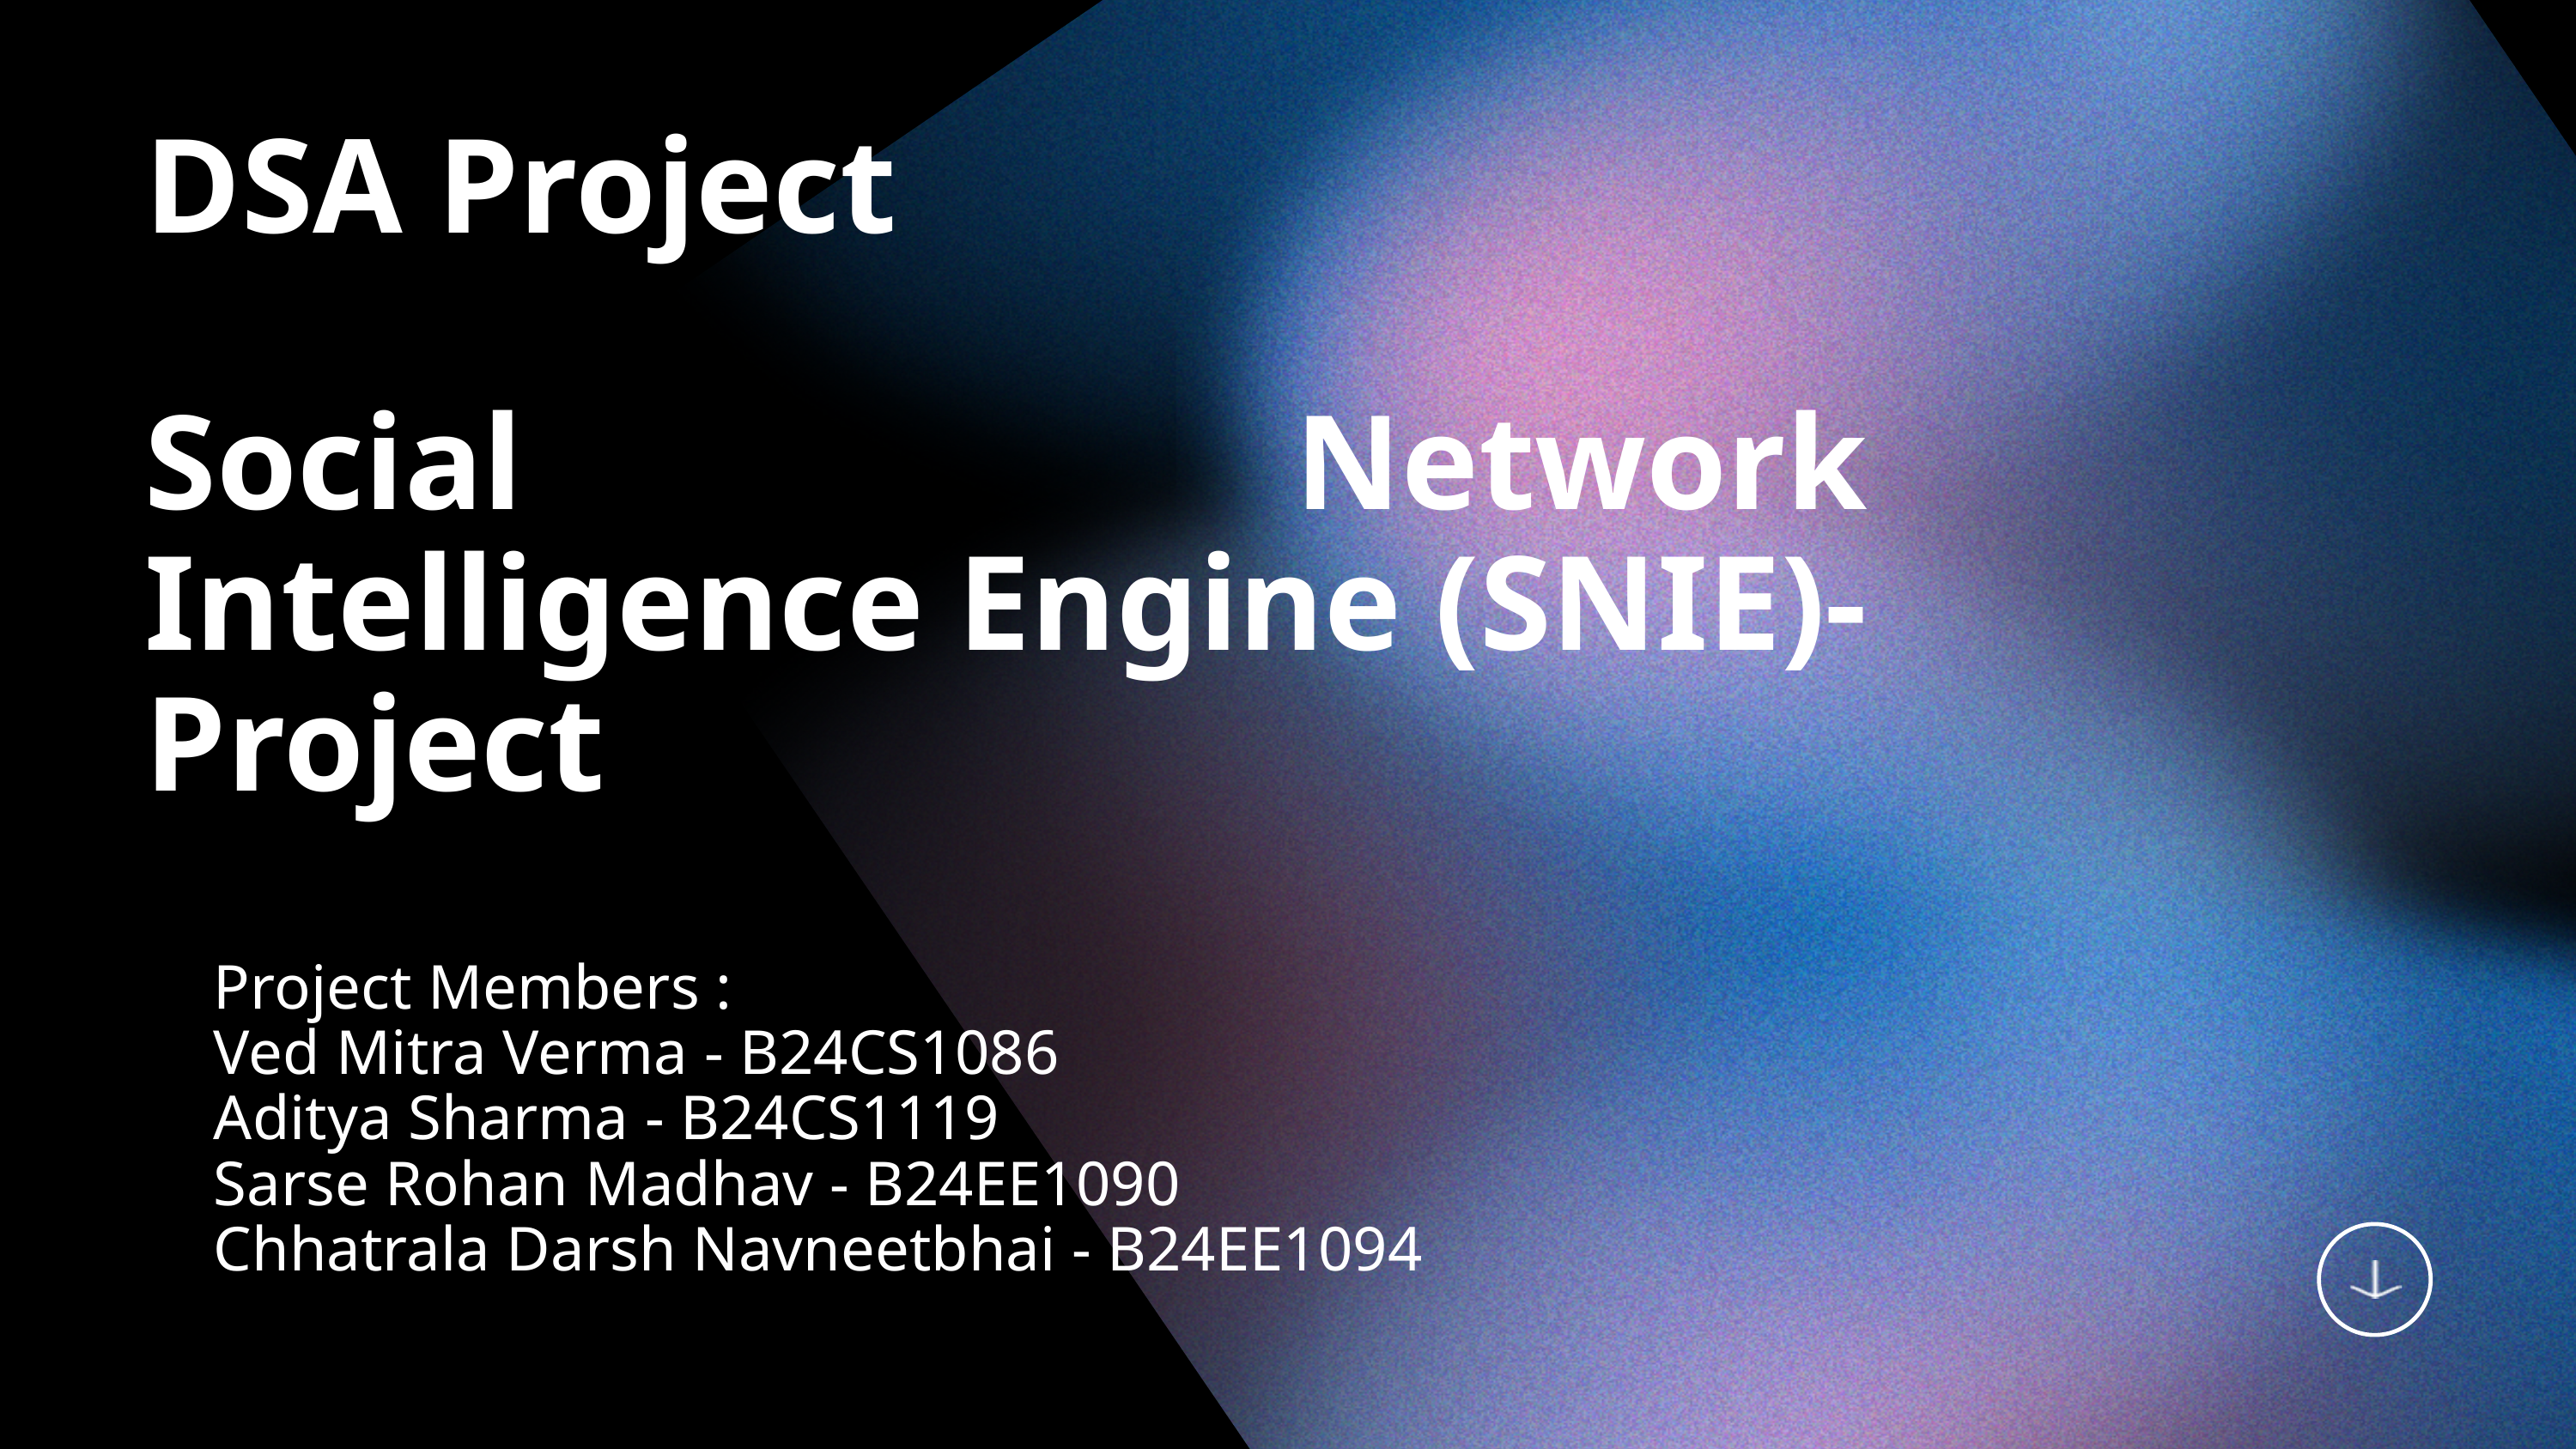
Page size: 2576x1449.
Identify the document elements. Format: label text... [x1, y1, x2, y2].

text_box Social Network Intelligence Engine (SNIE)- Project [144, 395, 1868, 818]
text_box DSA Project [144, 118, 1868, 260]
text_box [2318, 1223, 2432, 1336]
text_box Project Members : Ved Mitra Verma - B24CS1086 Aditya Sharma - B24CS1119 Sarse Rohan Madhav - B24EE1090 Chhatrala Darsh Navneetbhai - B24EE1094 [213, 955, 1681, 1349]
text_box [528, 0, 2576, 1449]
